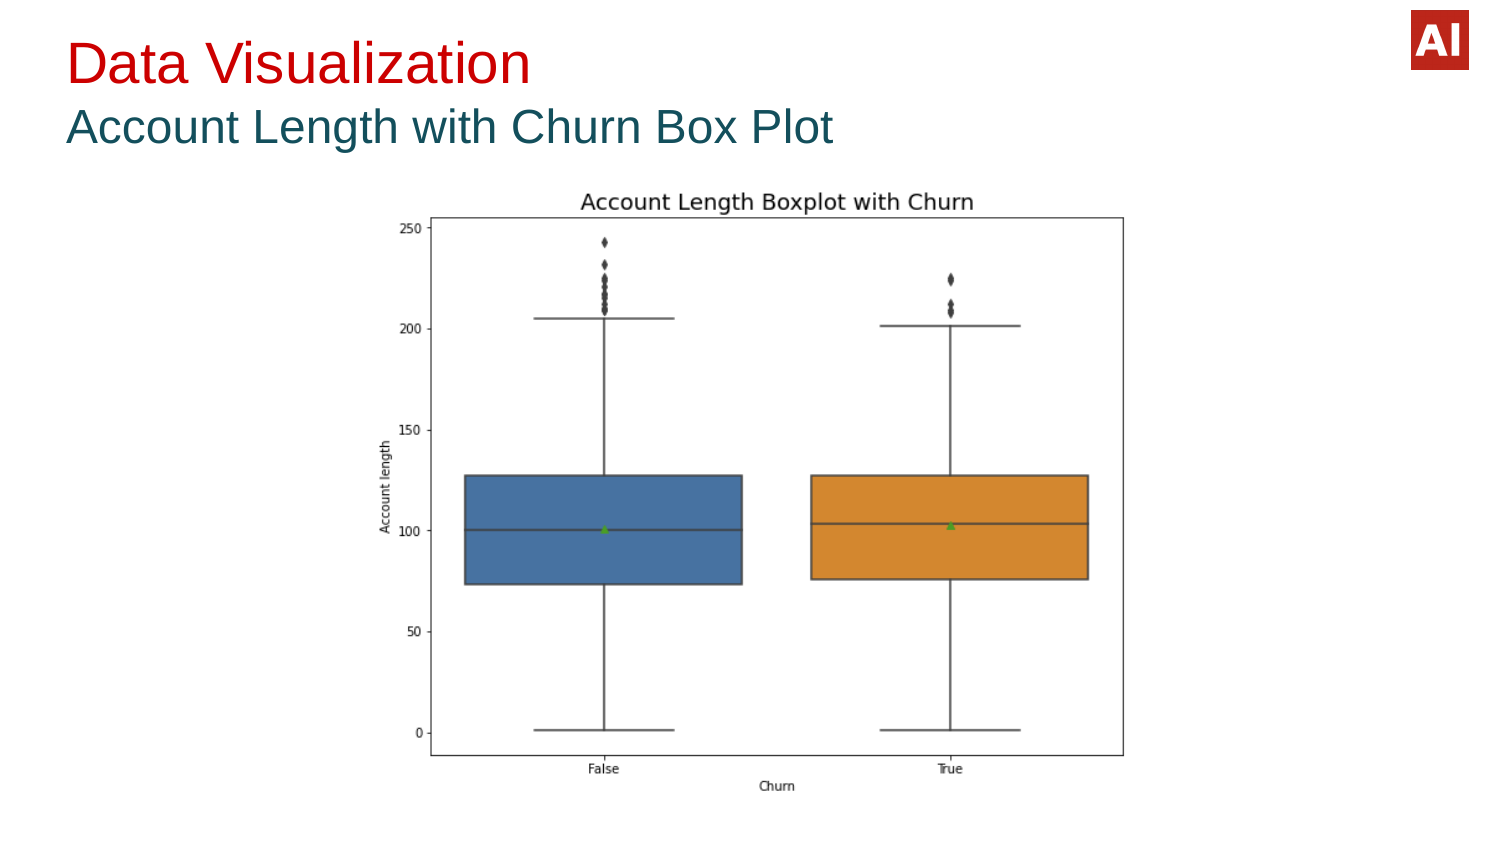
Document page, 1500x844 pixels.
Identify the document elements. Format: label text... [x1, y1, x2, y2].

picture [1449, 10, 1469, 70]
title Data Visualization Account Length with Churn Box Plot [51, 10, 1449, 105]
picture [365, 179, 1135, 802]
